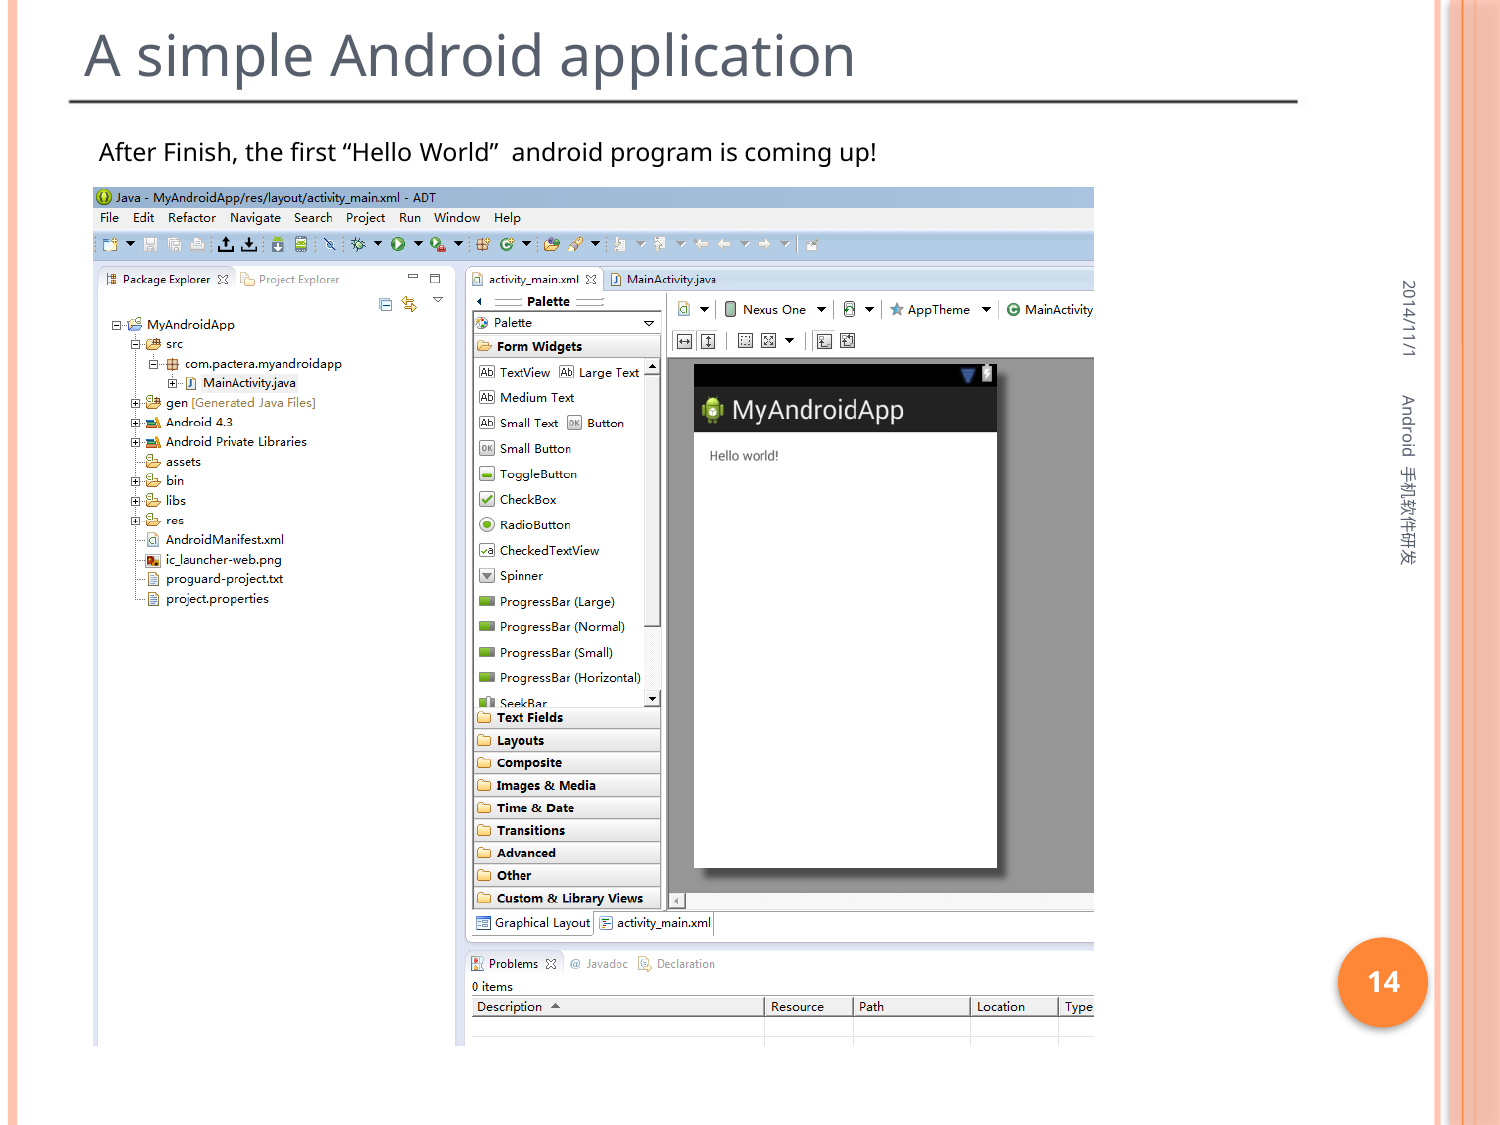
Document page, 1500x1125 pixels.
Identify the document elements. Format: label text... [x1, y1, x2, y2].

footer Android 手机软件研发 [1379, 380, 1440, 906]
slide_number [1378, 43, 1442, 374]
text_box After Finish, the first “Hello World” android program is coming up! [84, 128, 893, 174]
picture [1441, 0, 1449, 1125]
picture [0, 0, 7, 1125]
picture [18, 0, 1434, 1125]
slide_number 14 [1333, 940, 1434, 1027]
title A simple Android application [70, 11, 1296, 96]
